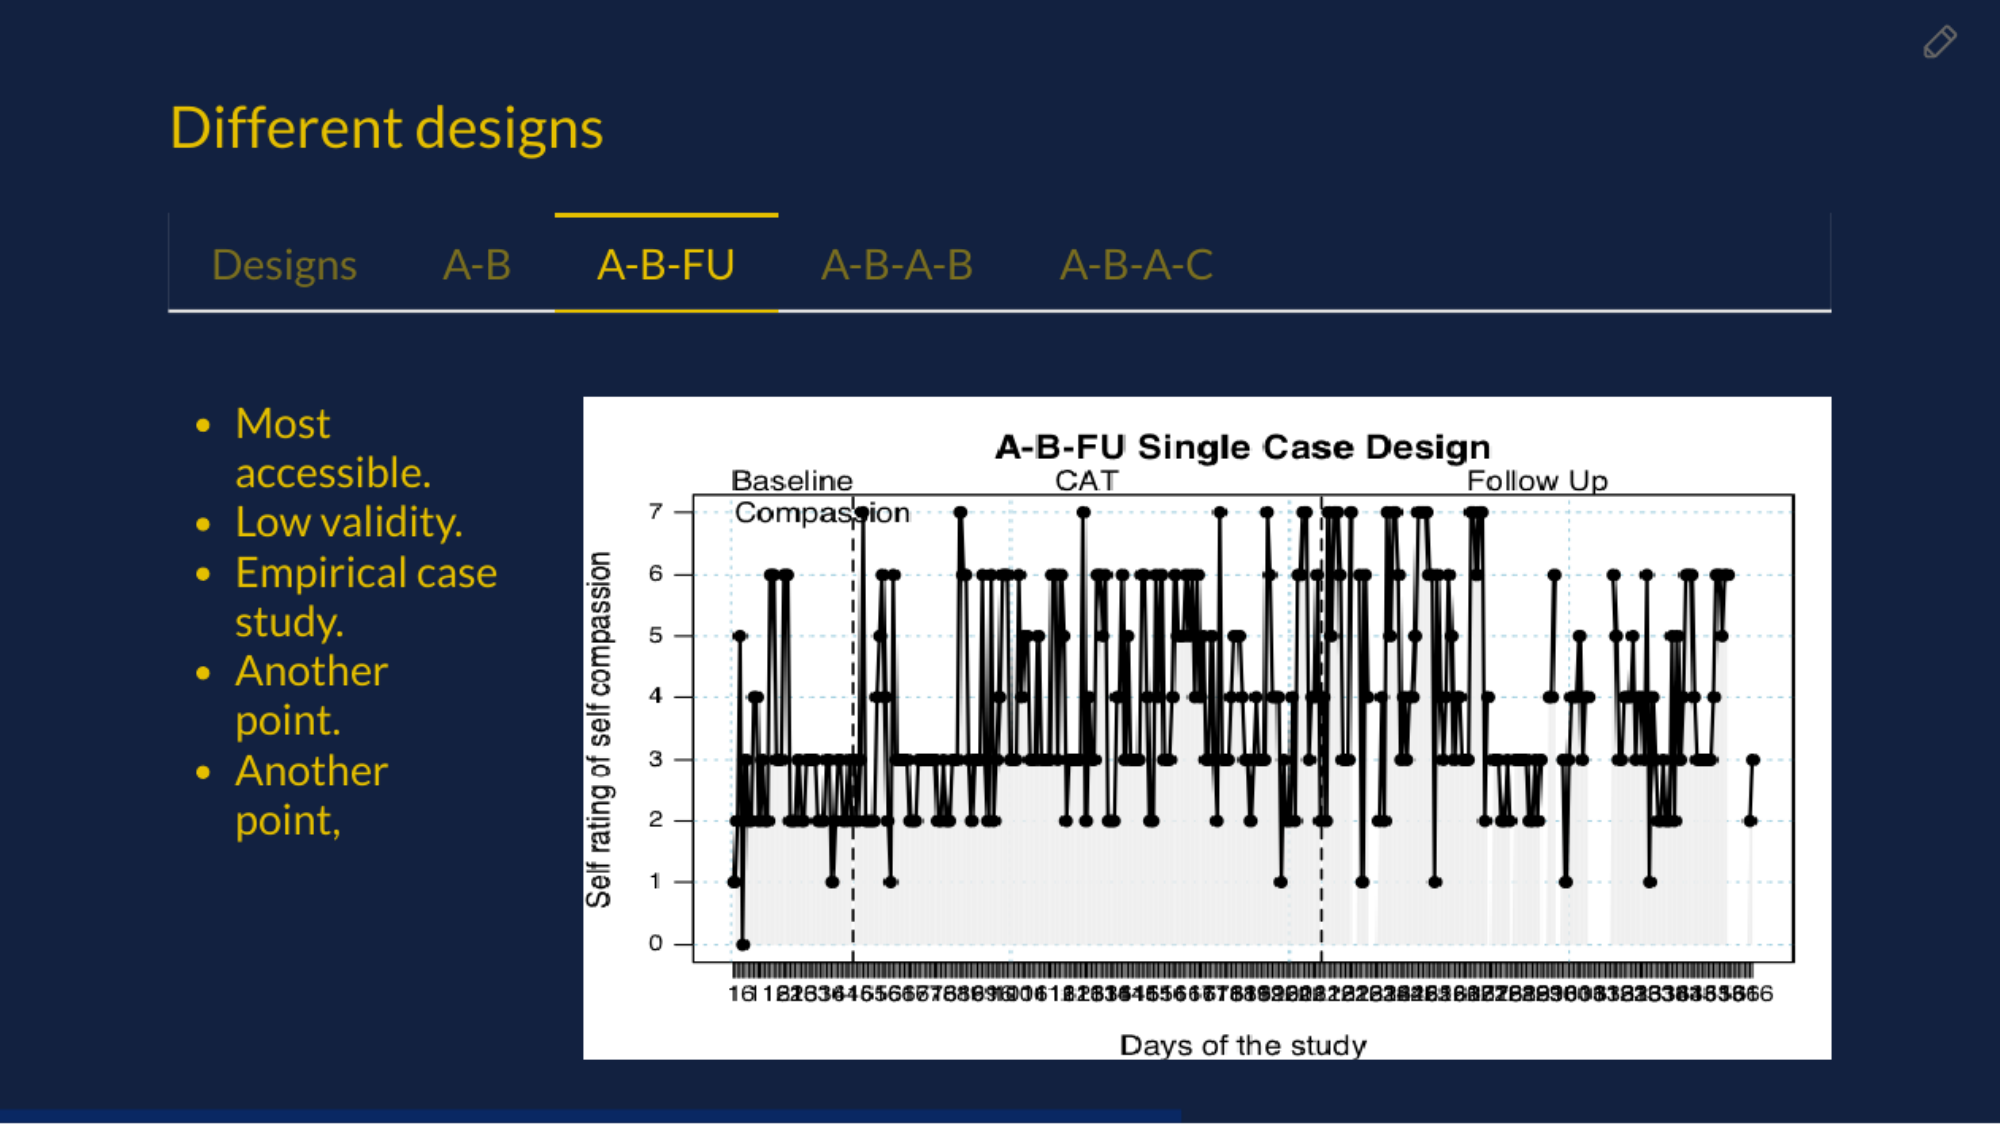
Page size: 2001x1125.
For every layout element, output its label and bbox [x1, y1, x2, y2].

list [0, 0, 2000, 1125]
